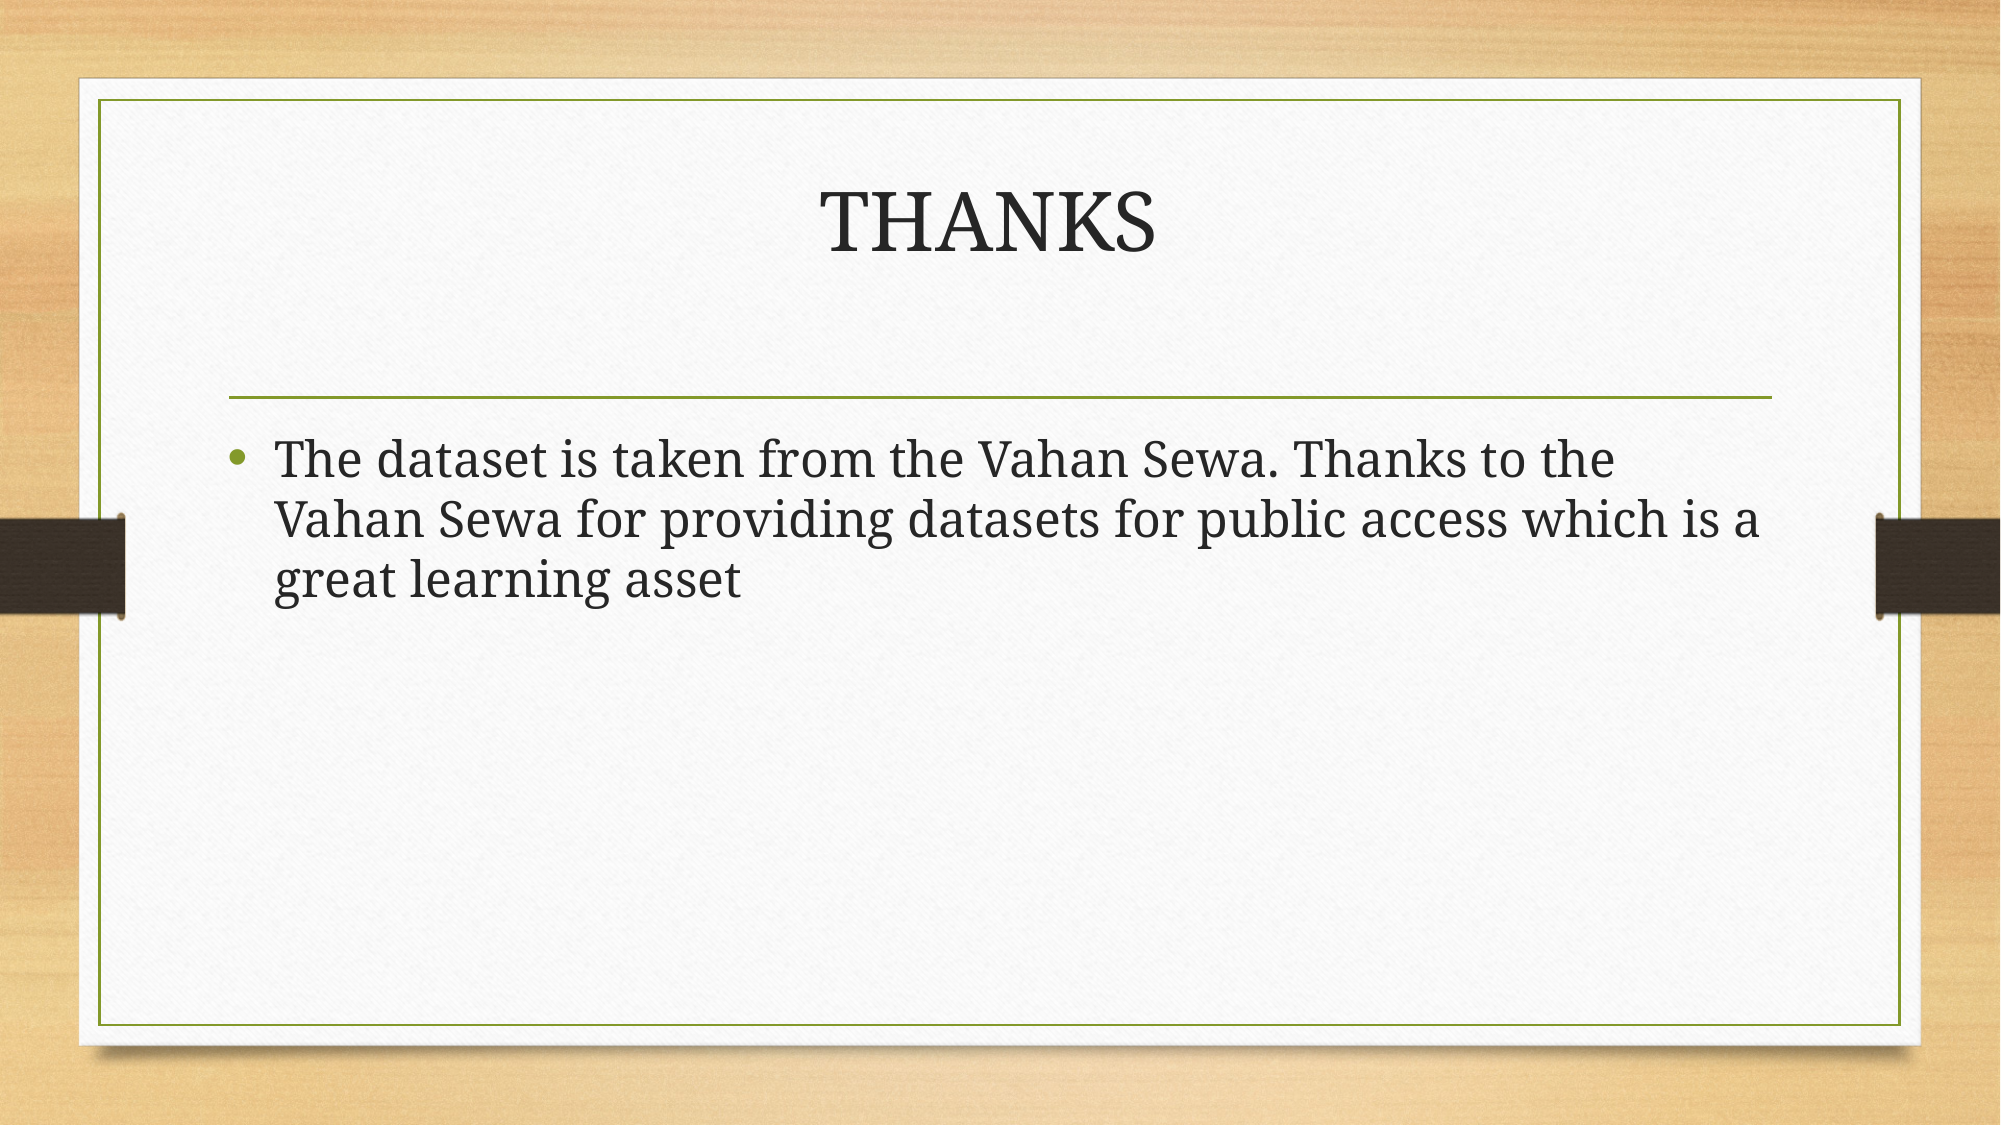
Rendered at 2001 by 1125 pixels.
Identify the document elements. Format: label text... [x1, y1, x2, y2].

title THANKS [212, 161, 1788, 375]
list The dataset is taken from the Vahan Sewa. Thanks to the Vahan Sewa for providing datasets for public access which is a great learning asset [212, 419, 1788, 964]
picture [0, 0, 2001, 1125]
